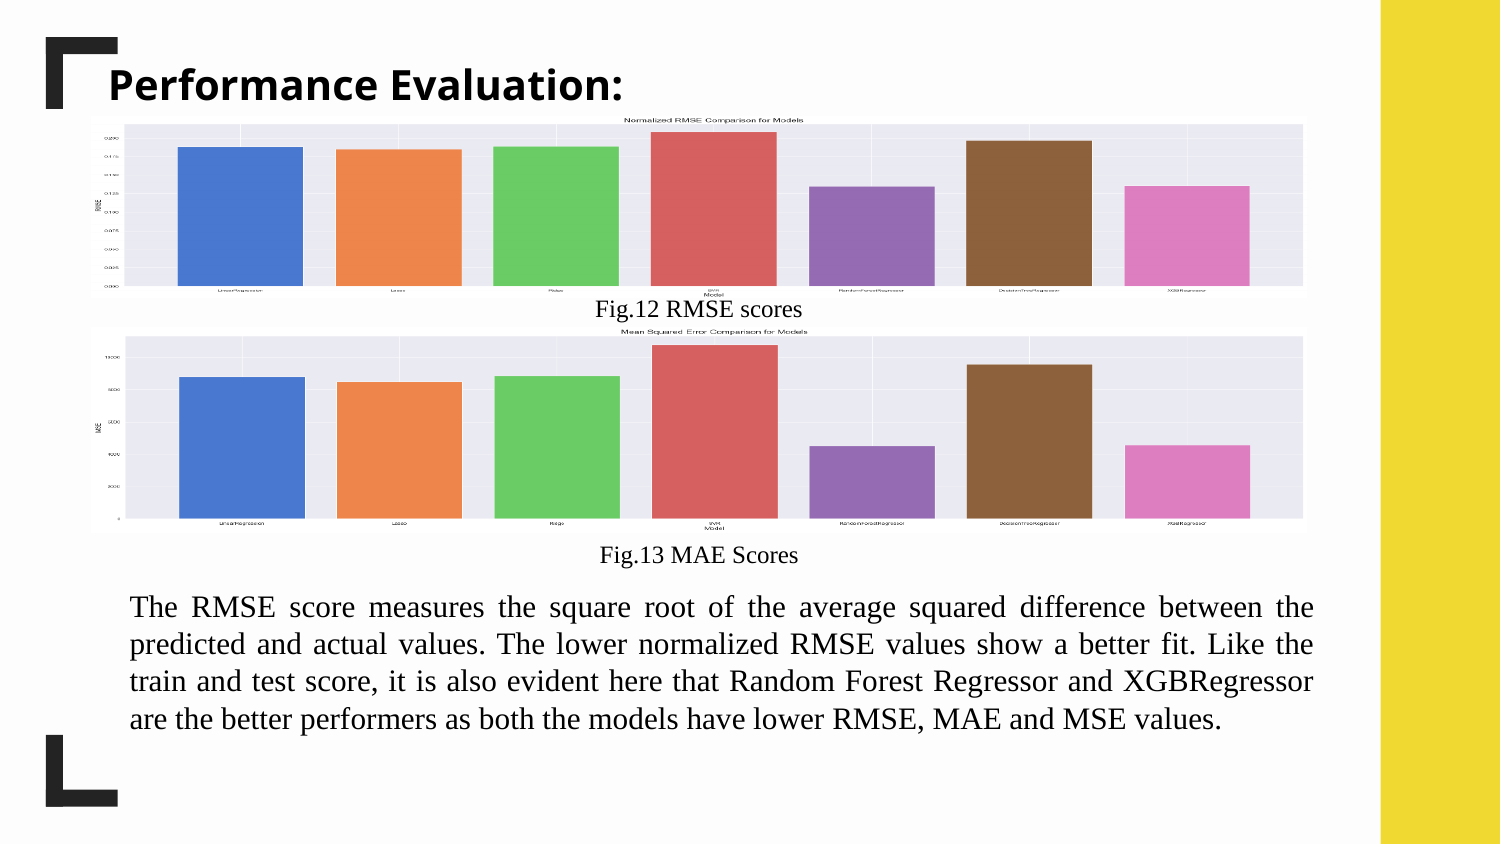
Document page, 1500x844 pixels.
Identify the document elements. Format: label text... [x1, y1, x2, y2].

picture [91, 116, 1308, 299]
picture [91, 327, 1308, 534]
text_box The RMSE score measures the square root of the average squared difference between the predicted and actual values. The lower normalized RMSE values show a better fit. Like the train and test score, it is also evident here that Random Forest Regressor and XGBRegressor are the better performers as both the models have lower RMSE, MAE and MSE values. [114, 578, 1331, 743]
text_box Performance Evaluation: [93, 51, 639, 114]
text_box Fig.12 RMSE scores [345, 307, 1054, 325]
text_box Fig.13 MAE Scores [345, 541, 1054, 576]
